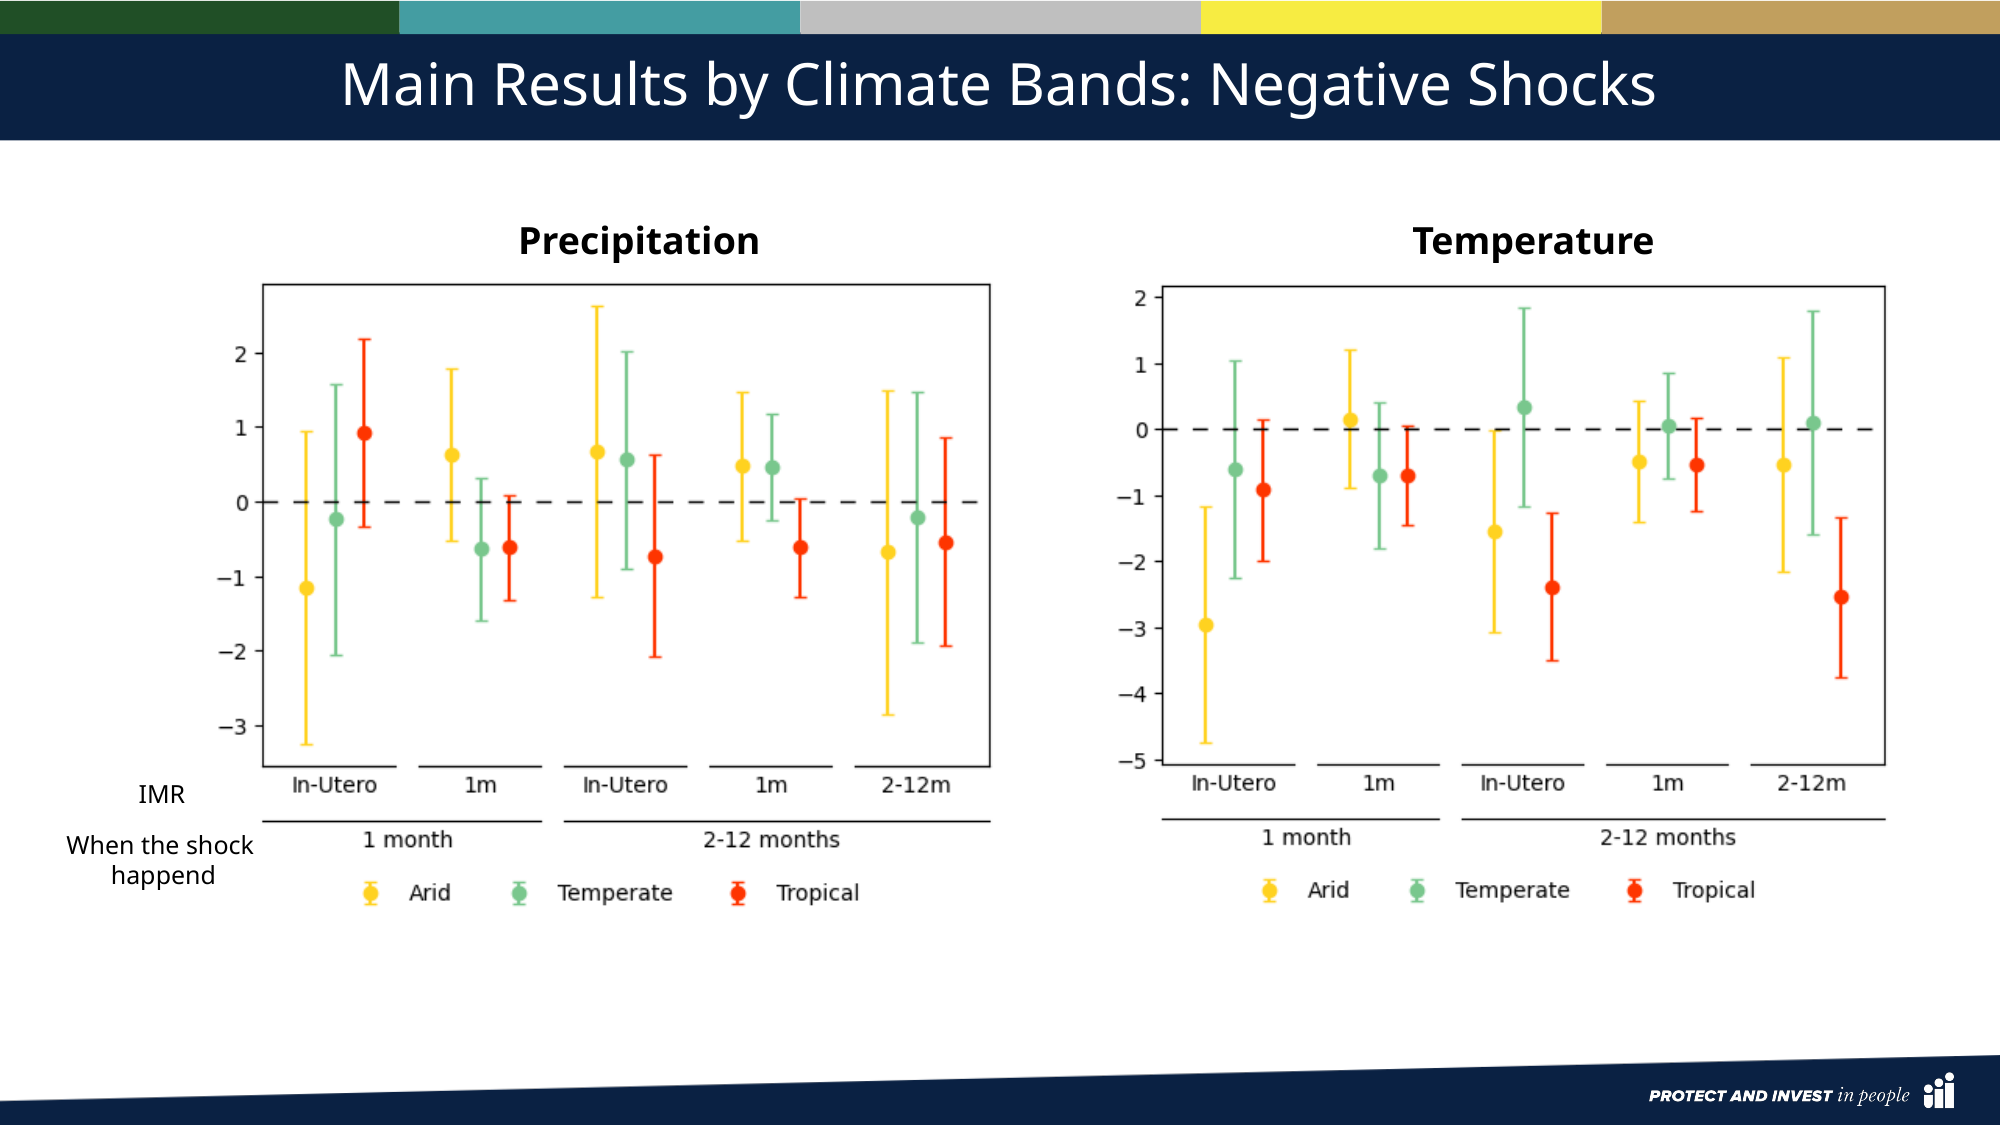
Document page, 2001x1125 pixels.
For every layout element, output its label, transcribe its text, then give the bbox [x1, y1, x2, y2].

text_box When the shock happend [0, 822, 199, 897]
picture [199, 269, 1006, 929]
text_box Precipitation [331, 209, 948, 269]
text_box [0, 1055, 2000, 1125]
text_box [0, 0, 2000, 35]
list Main Results by Climate Bands: Negative Shocks [0, 35, 2000, 141]
picture [1099, 272, 1900, 927]
text_box IMR [0, 770, 199, 816]
text_box Temperature [1225, 209, 1842, 270]
